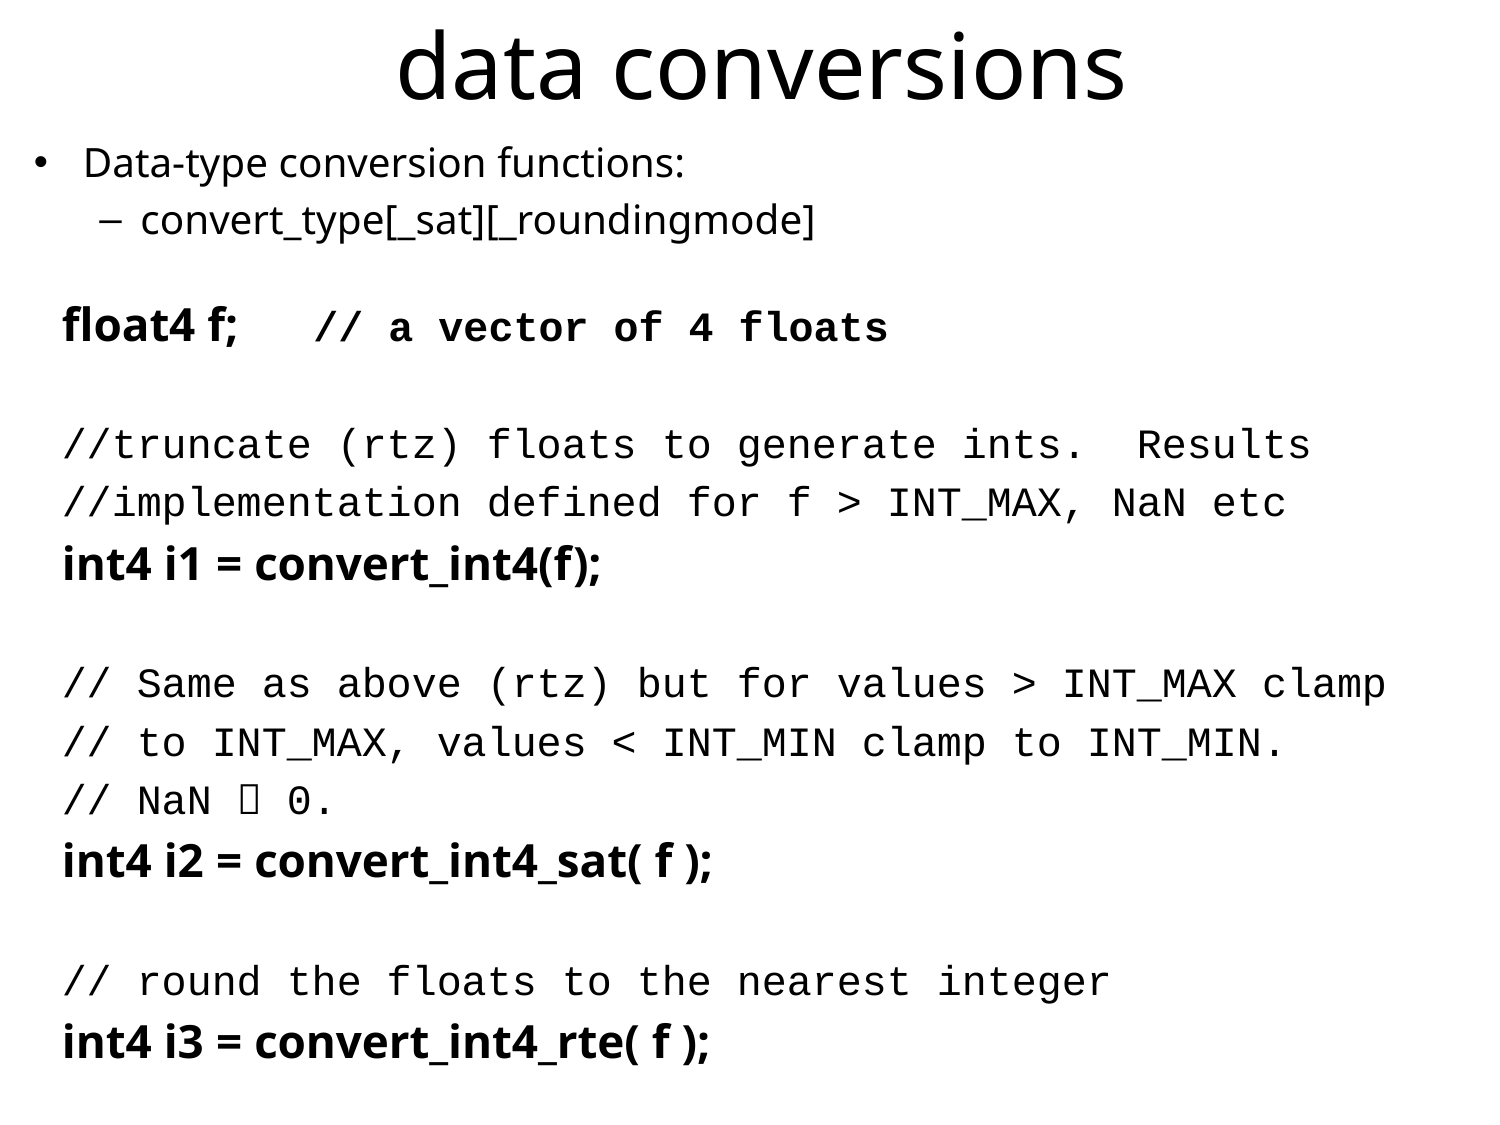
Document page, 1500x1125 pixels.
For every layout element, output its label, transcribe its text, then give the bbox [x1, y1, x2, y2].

list float4 f; // a vector of 4 floats //truncate (rtz) floats to generate ints. Results //implementation defined for f > INT_MAX, NaN etc int4 i1 = convert_int4(f); // Same as above (rtz) but for values > INT_MAX clamp // to INT_MAX, values < INT_MIN clamp to INT_MIN. // NaN  0. int4 i2 = convert_int4_sat( f ); // round the floats to the nearest integer int4 i3 = convert_int4_rte( f ); [46, 287, 1472, 1089]
title data conversions [98, 0, 1449, 126]
text_box Data-type conversion functions: convert_type[_sat][_roundingmode] [18, 129, 1472, 251]
